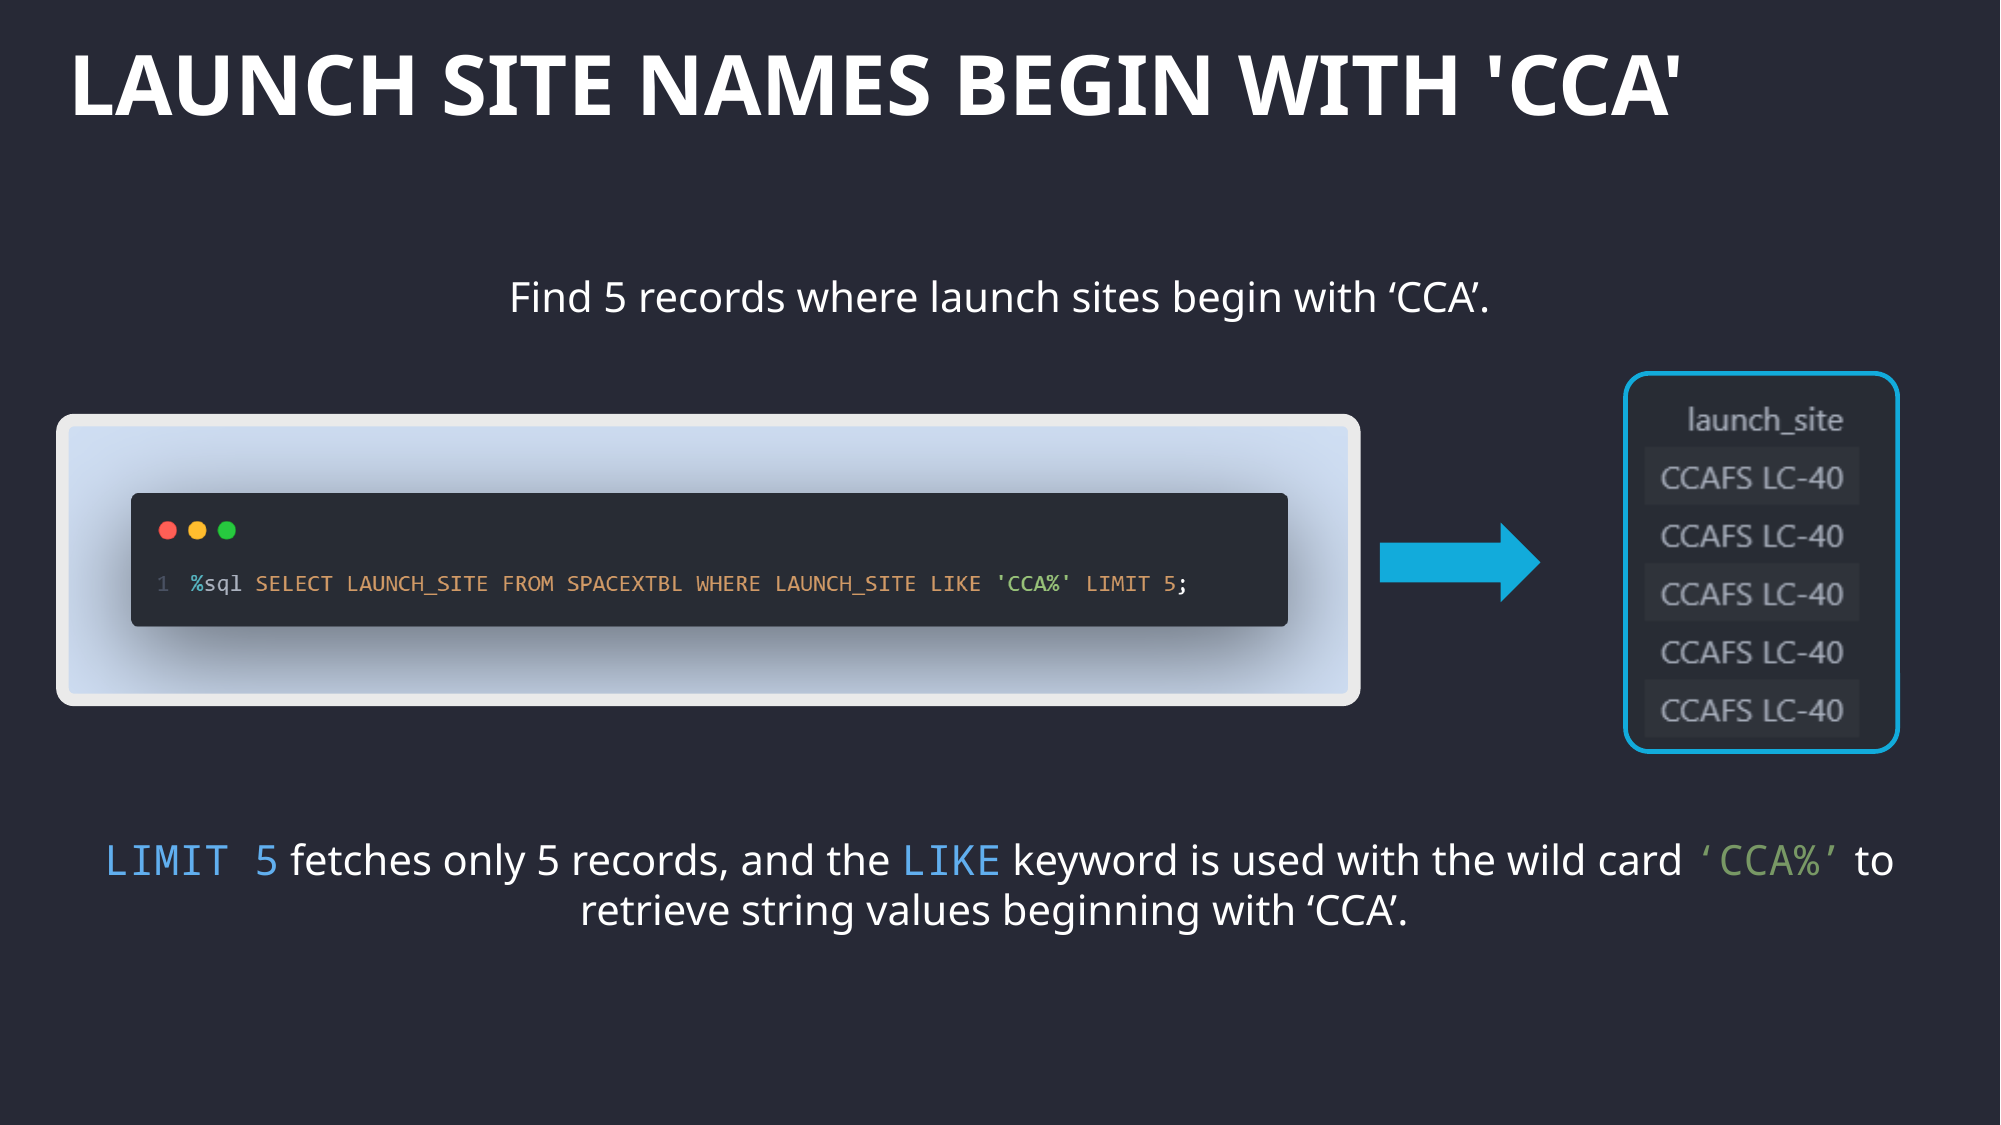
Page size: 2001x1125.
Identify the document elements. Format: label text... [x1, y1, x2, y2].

title Launch Site Names Begin with 'CCA' [62, 30, 1931, 132]
picture [62, 420, 1355, 700]
subtitle Find 5 records where launch sites begin with ‘CCA’. LIMIT 5 fetches only 5 records, and the LIKE keyword is used with the wild card ‘CCA%’ to retrieve string values beginning with ‘CCA’. [66, 208, 1933, 1004]
picture [1625, 373, 1898, 752]
text_box [1378, 520, 1542, 605]
